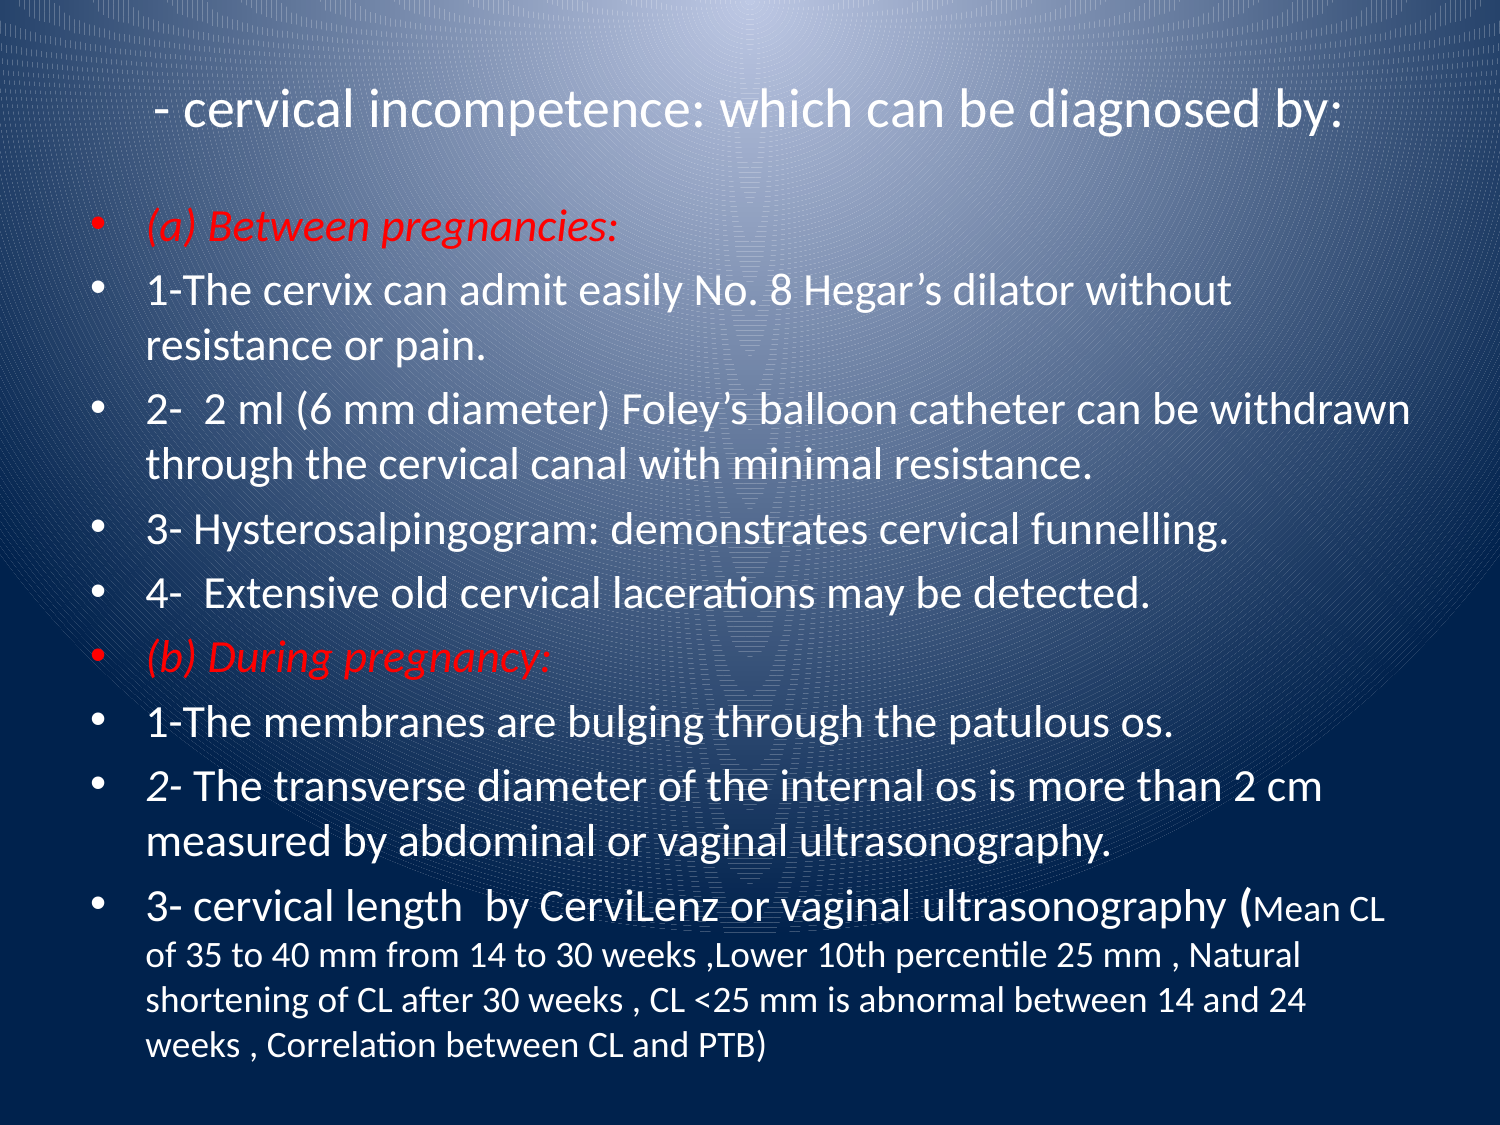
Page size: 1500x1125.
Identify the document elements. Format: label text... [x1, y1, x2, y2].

list (a) Between pregnancies: 1-The cervix can admit easily No. 8 Hegar’s dilator without resistance or pain. 2- 2 ml (6 mm diameter) Foley’s balloon catheter can be withdrawn through the cervical canal with minimal resistance. 3- Hysterosalpingogram: demonstrates cervical funnelling. 4- Extensive old cervical lacerations may be detected. (b) During pregnancy: 1-The membranes are bulging through the patulous os. 2- The transverse diameter of the internal os is more than 2 cm measured by abdominal or vaginal ultrasonography. 3- cervical length by CerviLenz or vaginal ultrasonography (Mean CL of 35 to 40 mm from 14 to 30 weeks ,Lower 10th percentile 25 mm , Natural shortening of CL after 30 weeks , CL <25 mm is abnormal between 14 and 24 weeks , Correlation between CL and PTB) [75, 187, 1438, 1075]
title - cervical incompetence: which can be diagnosed by: [75, 45, 1425, 187]
